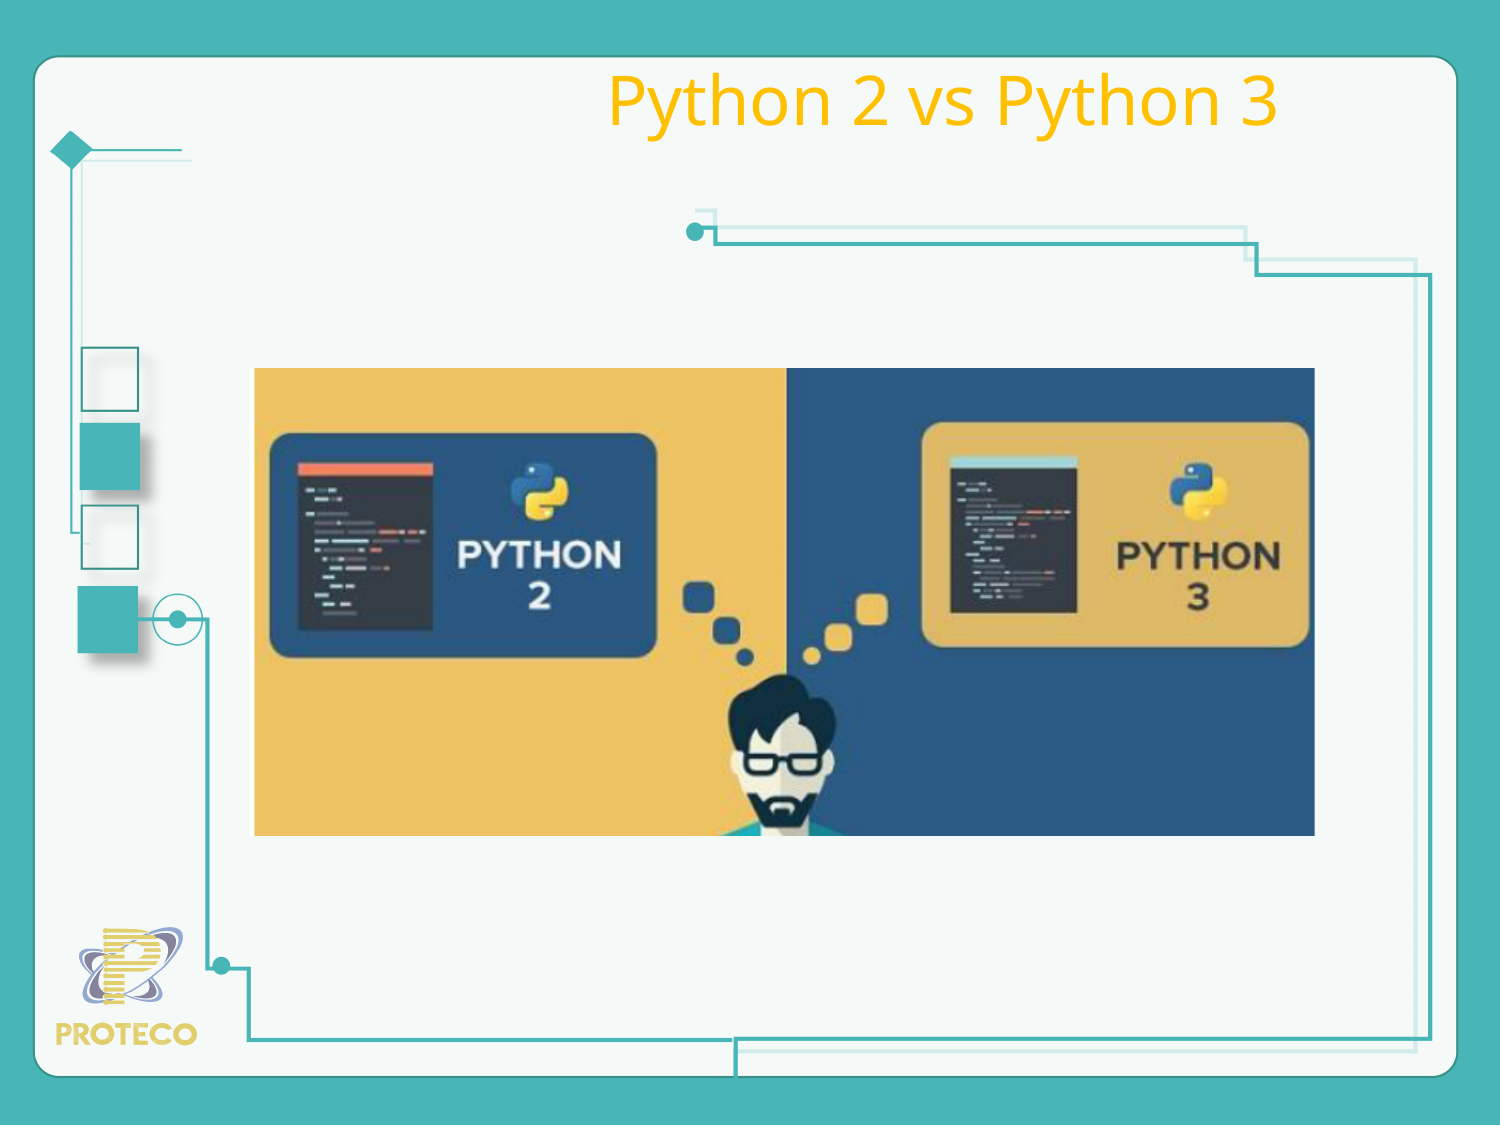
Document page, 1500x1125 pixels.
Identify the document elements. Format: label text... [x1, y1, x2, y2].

title Python 2 vs Python 3 [403, 58, 1295, 157]
picture [0, 0, 1500, 1125]
